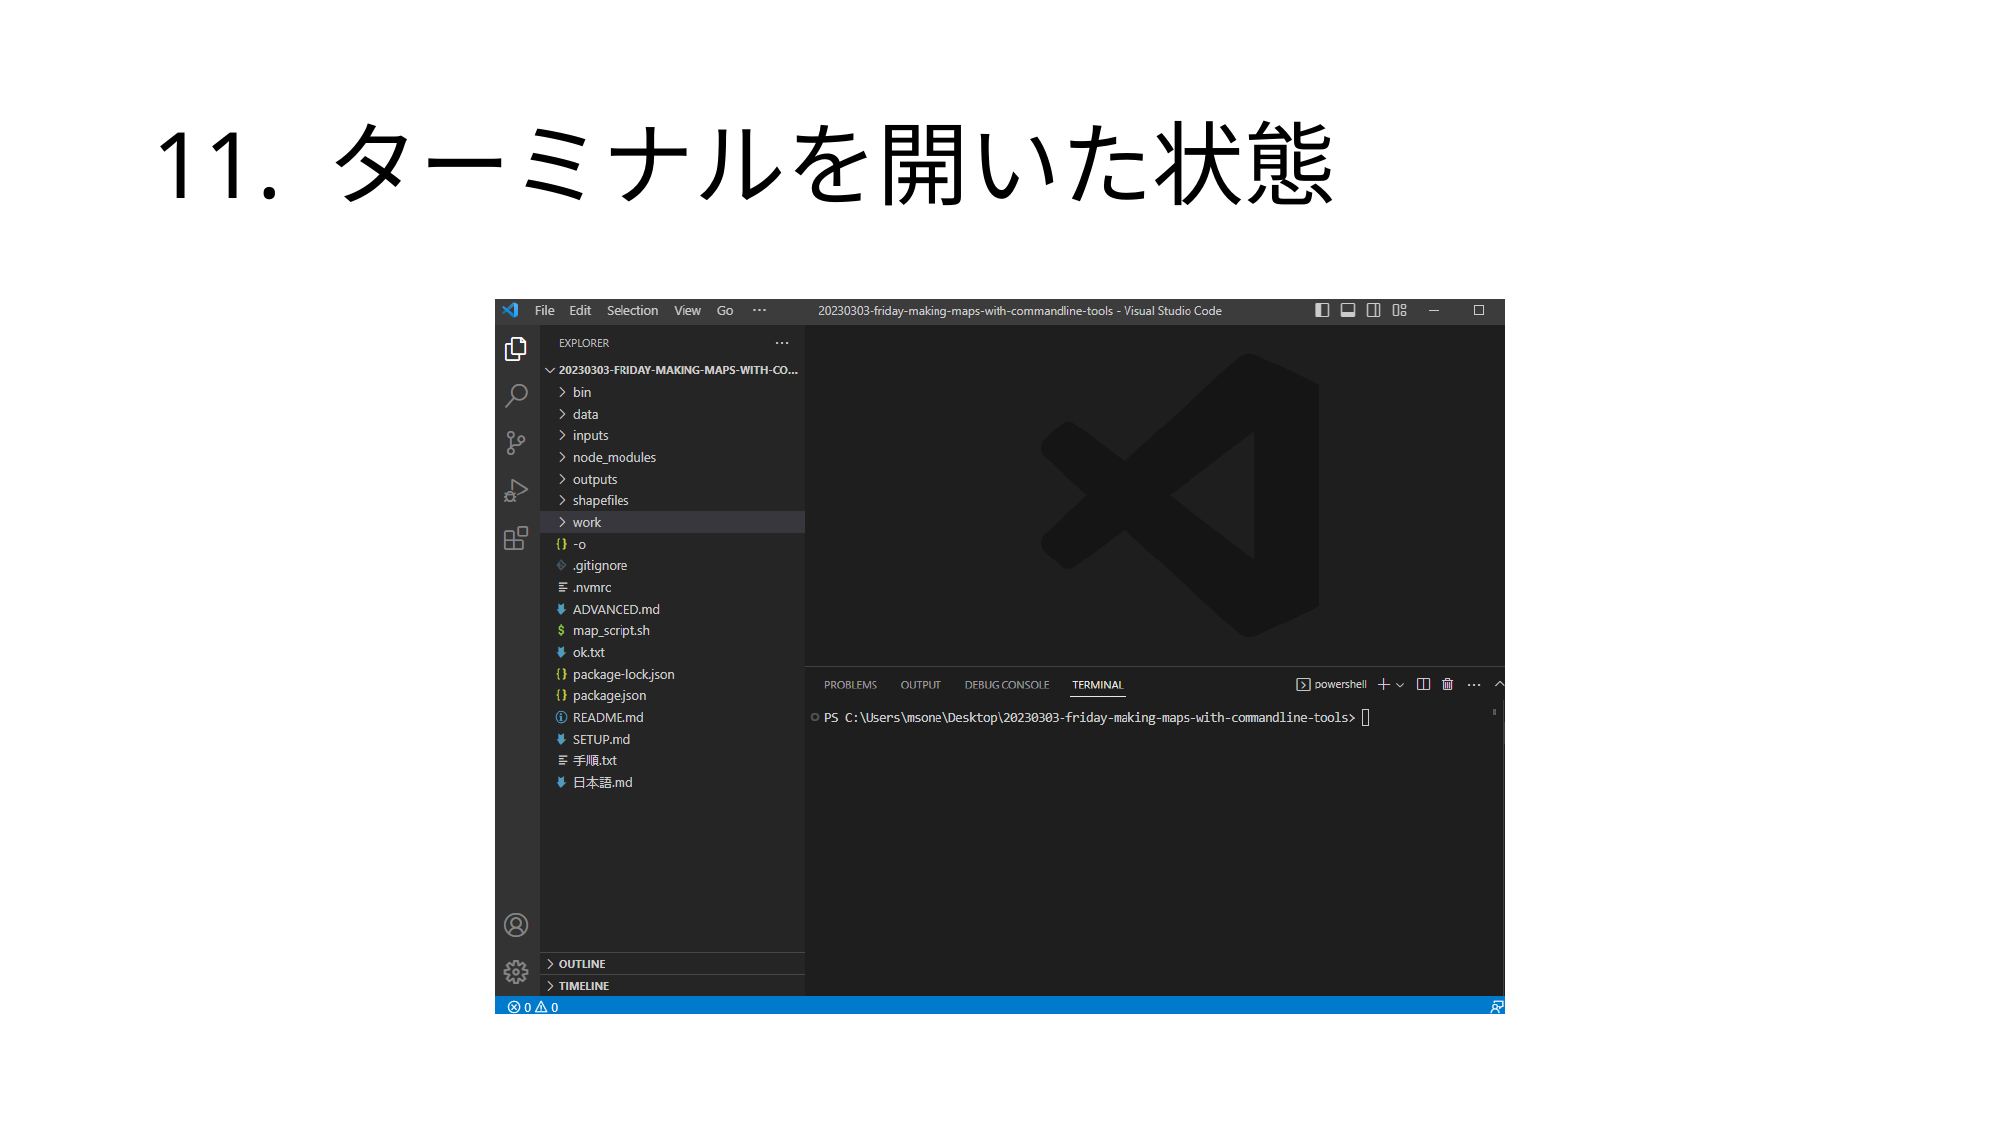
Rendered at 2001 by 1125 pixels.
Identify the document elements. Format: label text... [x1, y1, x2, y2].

title 11. ターミナルを開いた状態 [137, 59, 1863, 278]
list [495, 299, 1505, 1014]
